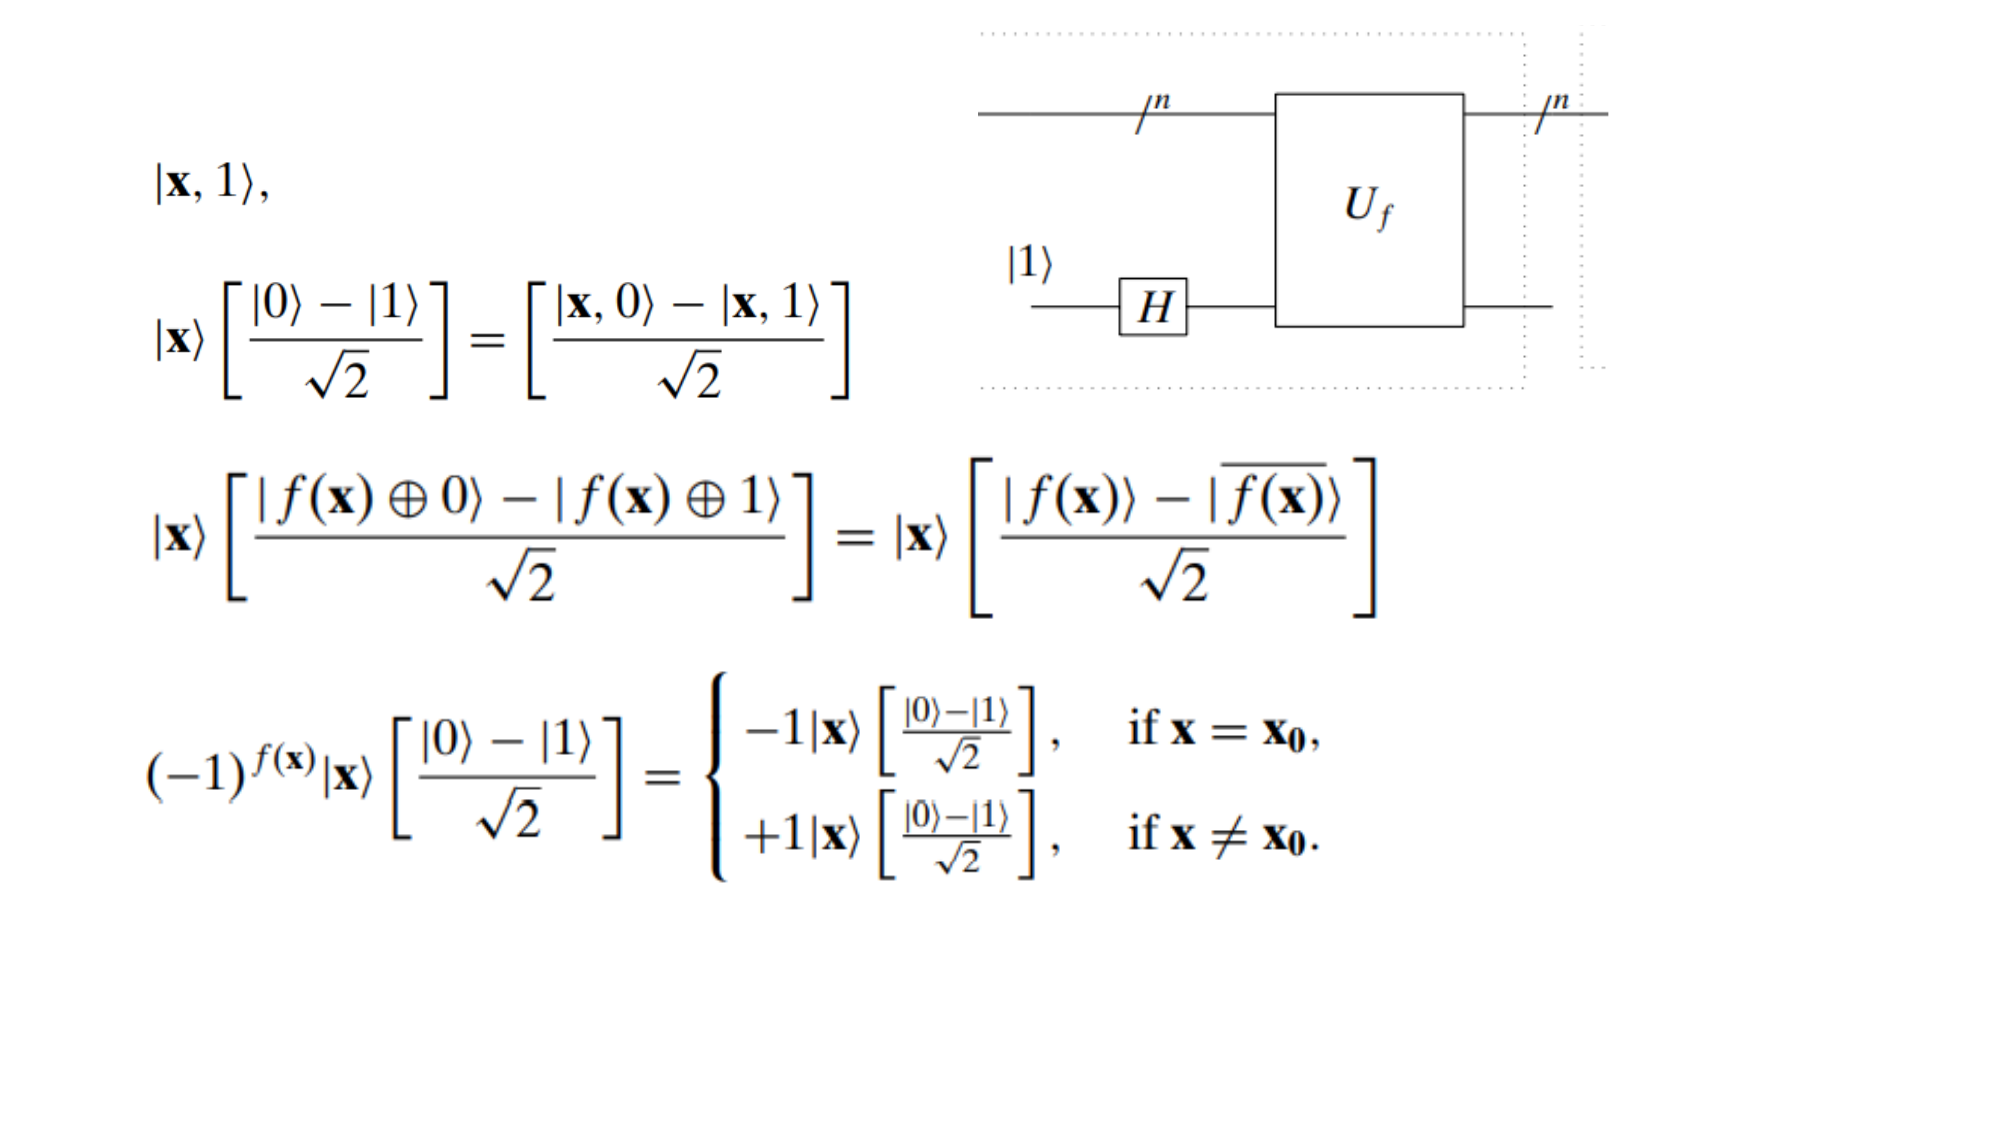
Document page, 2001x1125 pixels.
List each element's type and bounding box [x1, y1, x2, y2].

picture [137, 664, 1338, 894]
picture [978, 25, 1609, 422]
picture [139, 137, 861, 422]
picture [137, 443, 1393, 643]
